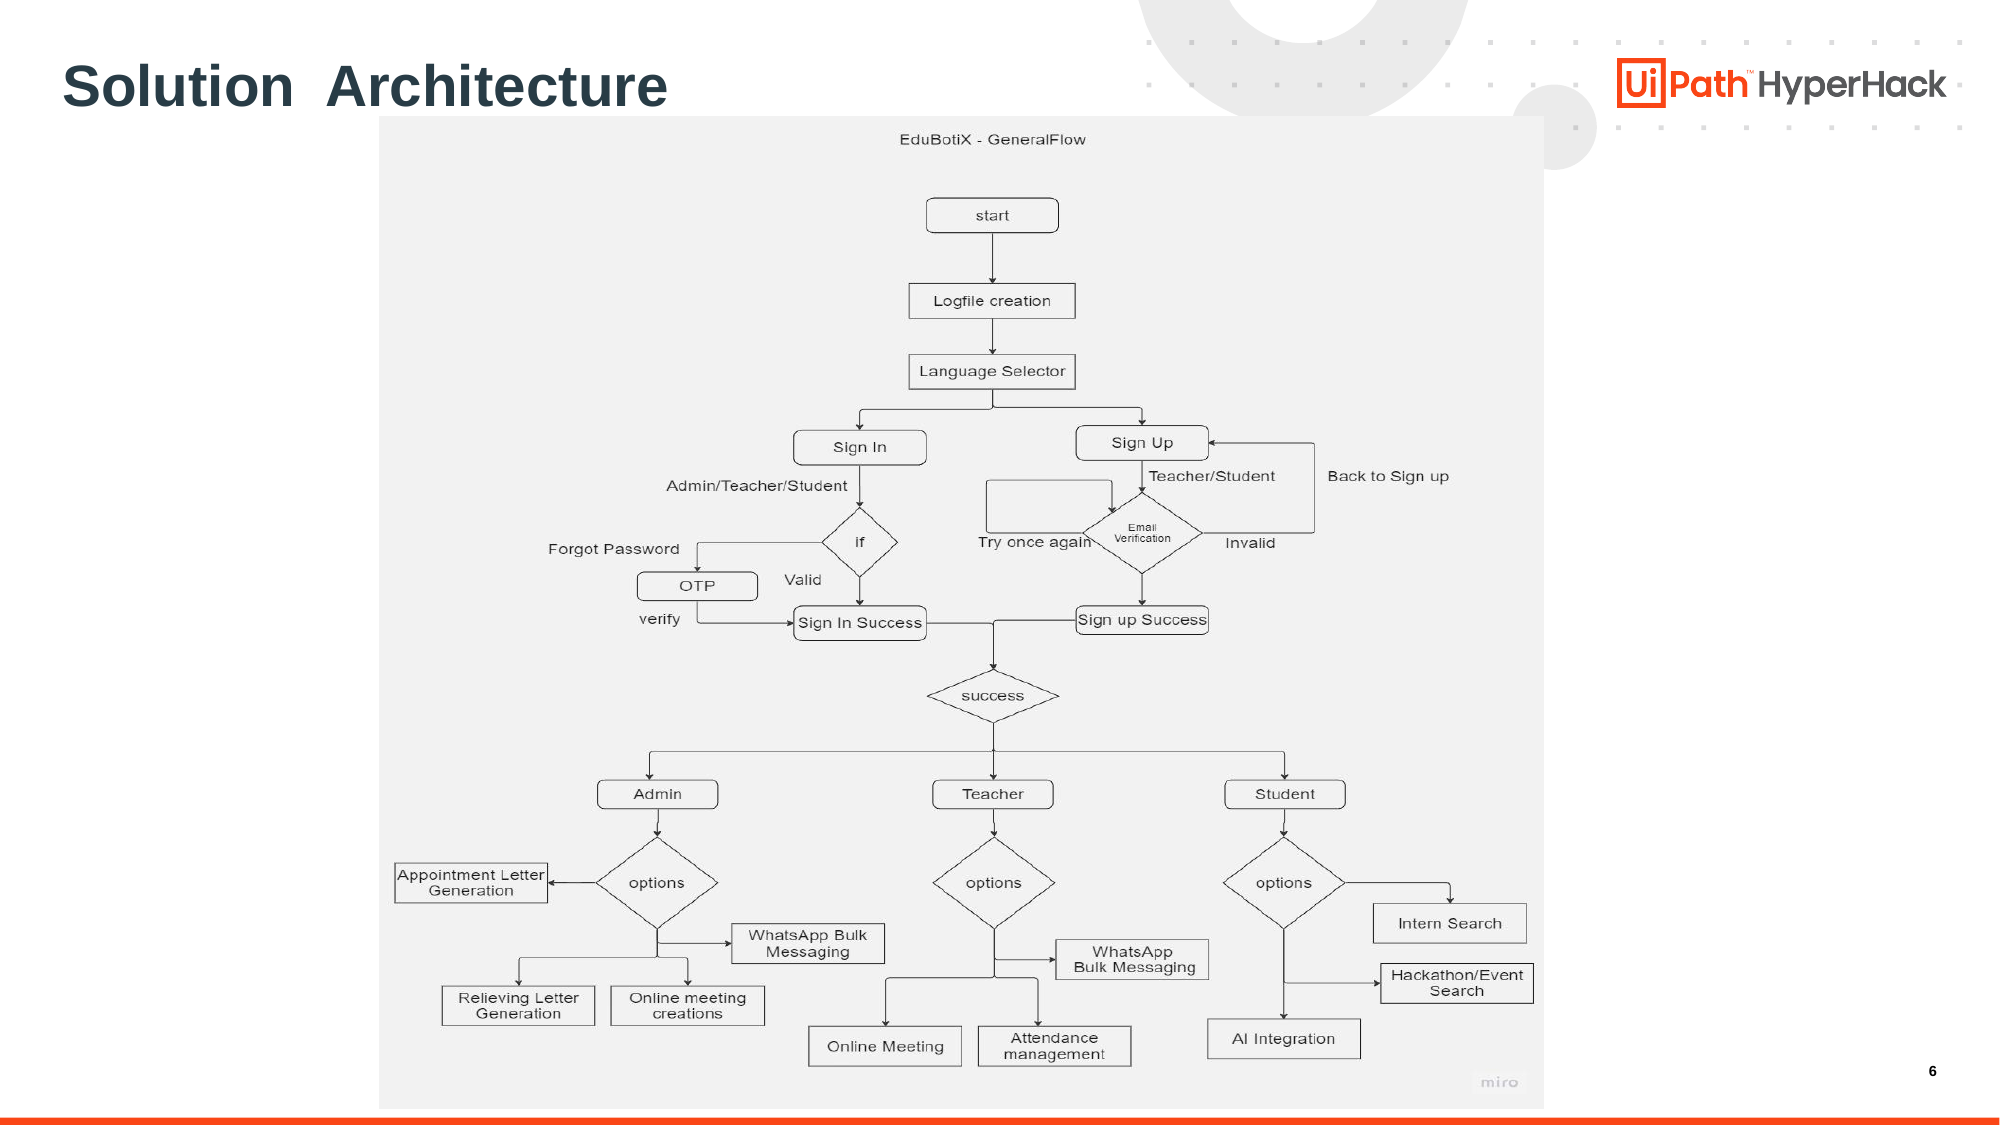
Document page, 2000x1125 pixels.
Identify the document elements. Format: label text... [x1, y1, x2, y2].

title Solution Architecture [62, 58, 1147, 172]
picture [1617, 58, 1947, 108]
picture [379, 116, 1545, 1109]
